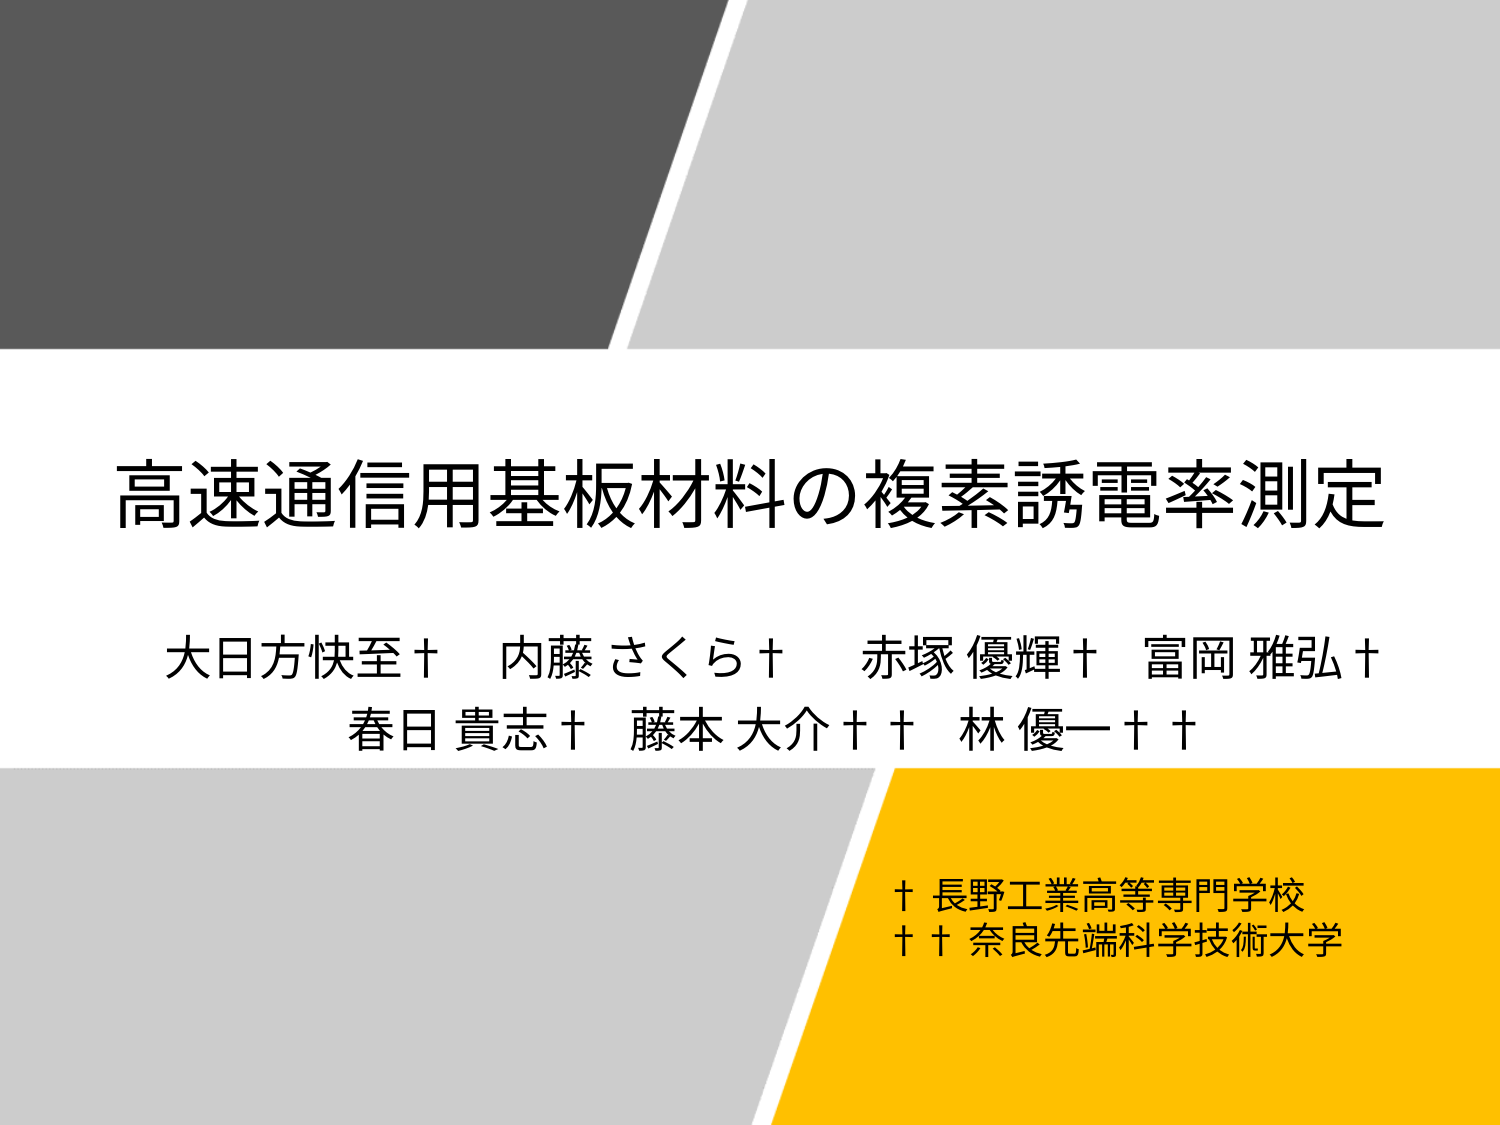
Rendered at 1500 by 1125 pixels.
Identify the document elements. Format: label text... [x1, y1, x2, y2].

subtitle 大日方快至† 内藤 さくら† 赤塚 優輝† 富岡 雅弘† 春日 貴志† 藤本 大介†† 林 優一†† [130, 626, 1426, 788]
picture [0, 0, 1500, 404]
text_box 高速通信用基板材料の複素誘電率測定 [0, 404, 1500, 592]
picture [0, 592, 1500, 1125]
text_box †長野工業高等専門学校 ††奈良先端科学技術大学 [870, 864, 1500, 970]
